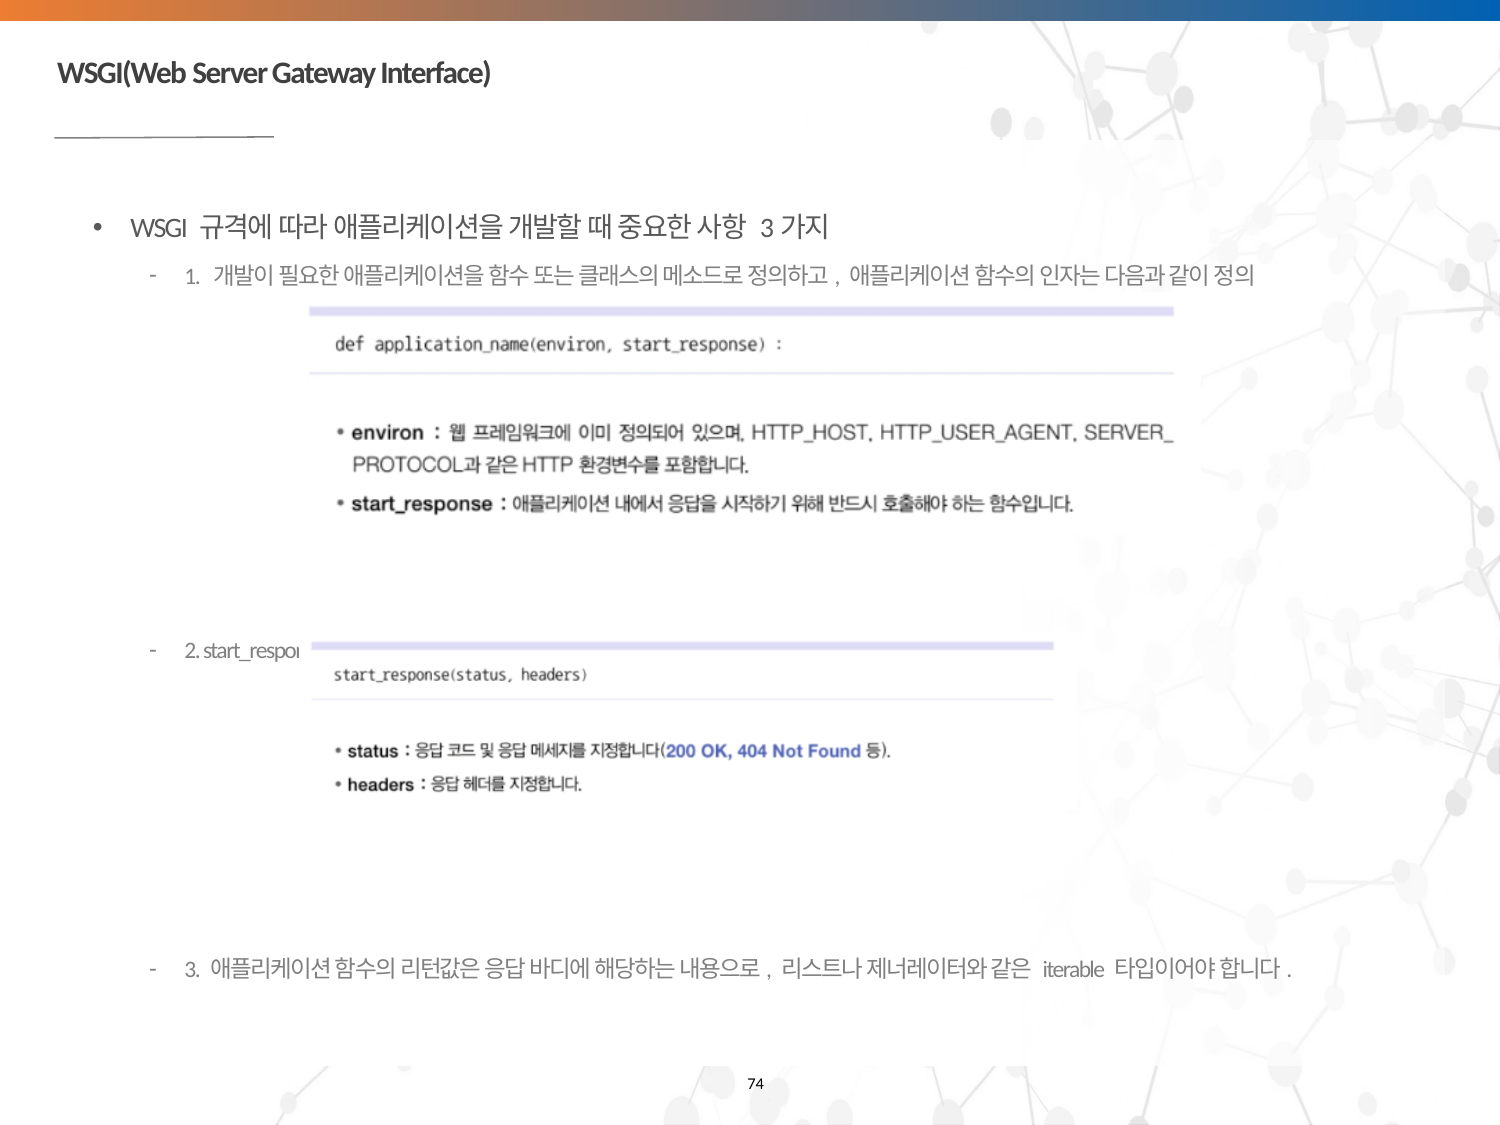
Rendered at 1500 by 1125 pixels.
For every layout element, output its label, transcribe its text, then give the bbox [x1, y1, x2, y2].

picture [299, 632, 1077, 809]
slide_number 74 [586, 1065, 925, 1125]
picture [299, 292, 1201, 534]
title WSGI(Web Server Gateway Interface) [42, 49, 872, 117]
list WSGI 규격에 따라 애플리케이션을 개발할 때 중요한 사항 3가지 1. 개발이 필요한 애플리케이션을 함수 또는 클래스의 메소드로 정의하고, 애플리케이션 함수의 인자는 다음과 같이 정의 2. start_response 함수의 인자 역시 다음과 같이 정해져 있으므로 그대로 따릅니다. 3. 애플리케이션 함수의 리턴값은 응답 바디에 해당하는 내용으로, 리스트나 제너레이터와 같은 iterable 타입이어야 합니다. [78, 193, 1433, 1035]
